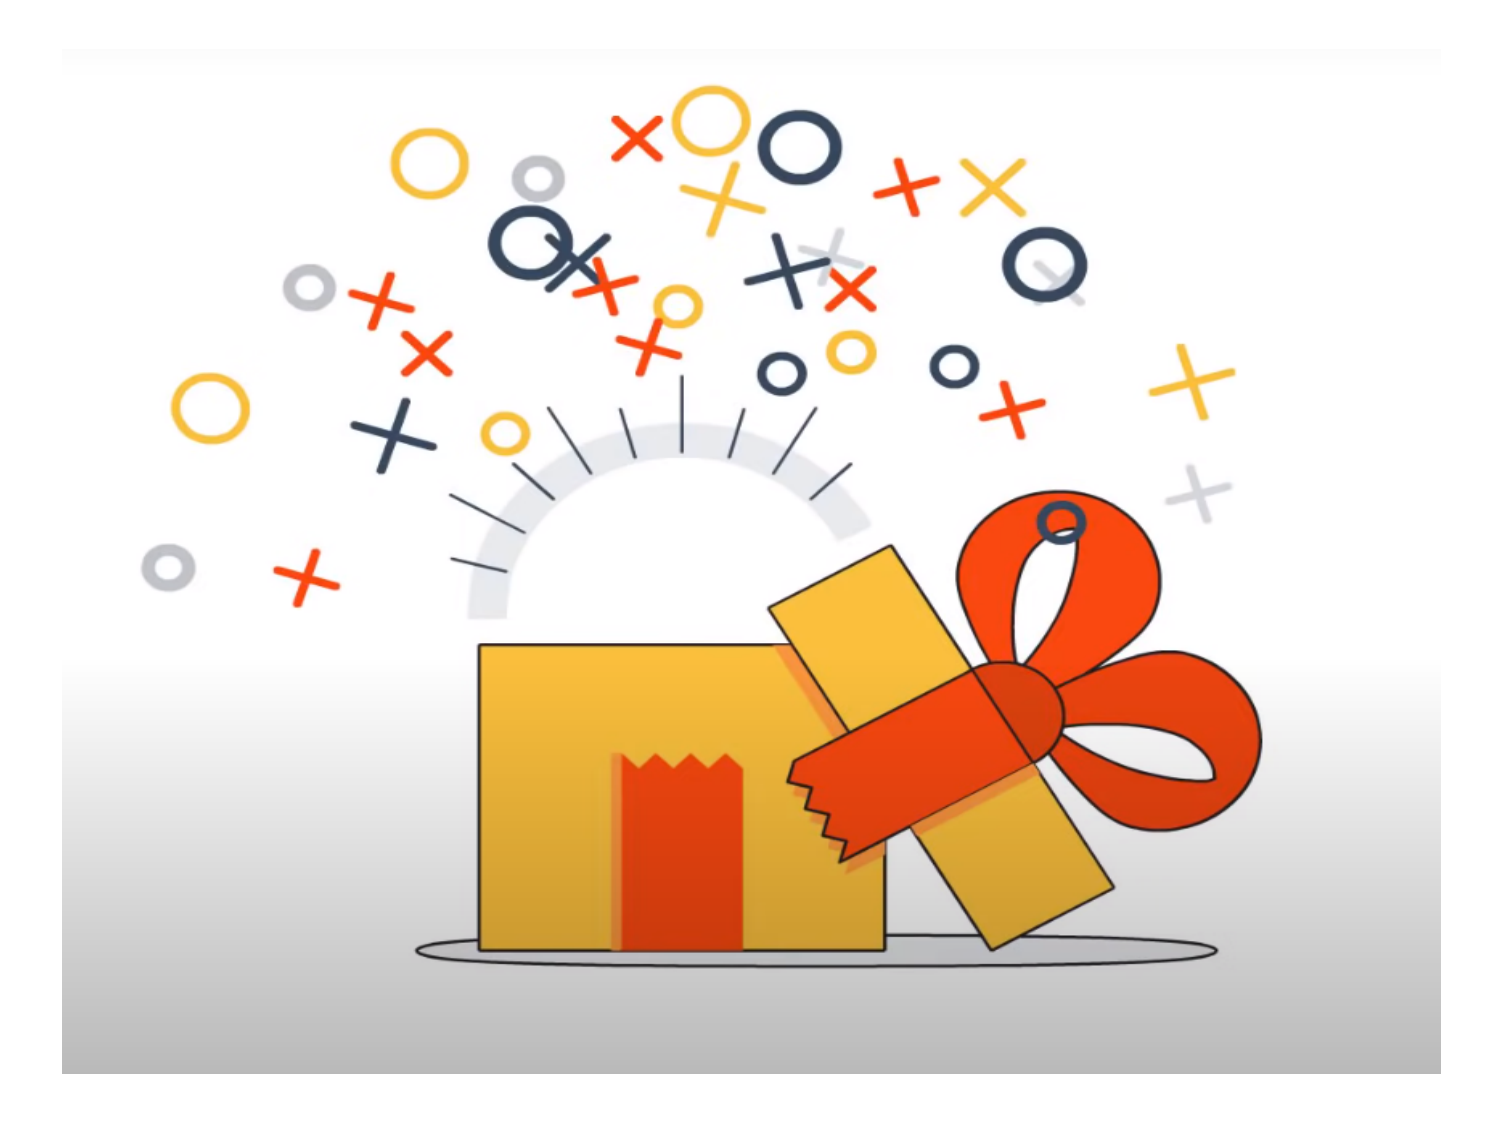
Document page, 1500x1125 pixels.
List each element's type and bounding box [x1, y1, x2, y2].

picture [62, 49, 1441, 1074]
